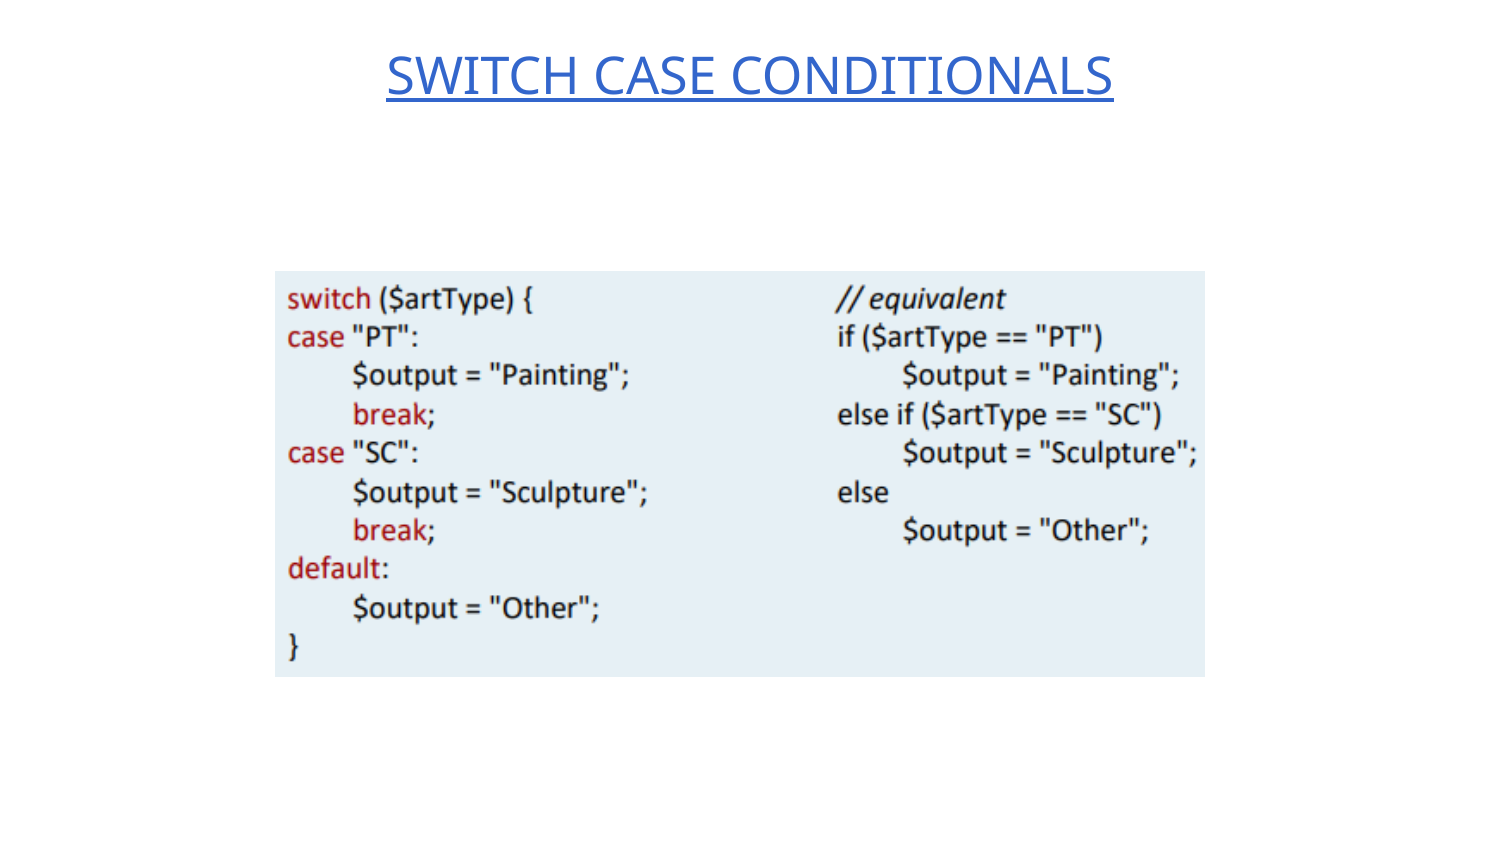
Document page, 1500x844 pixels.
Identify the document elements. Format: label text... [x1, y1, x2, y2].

title SWITCH CASE CONDITIONALS [0, 37, 1500, 110]
picture [274, 271, 1206, 677]
